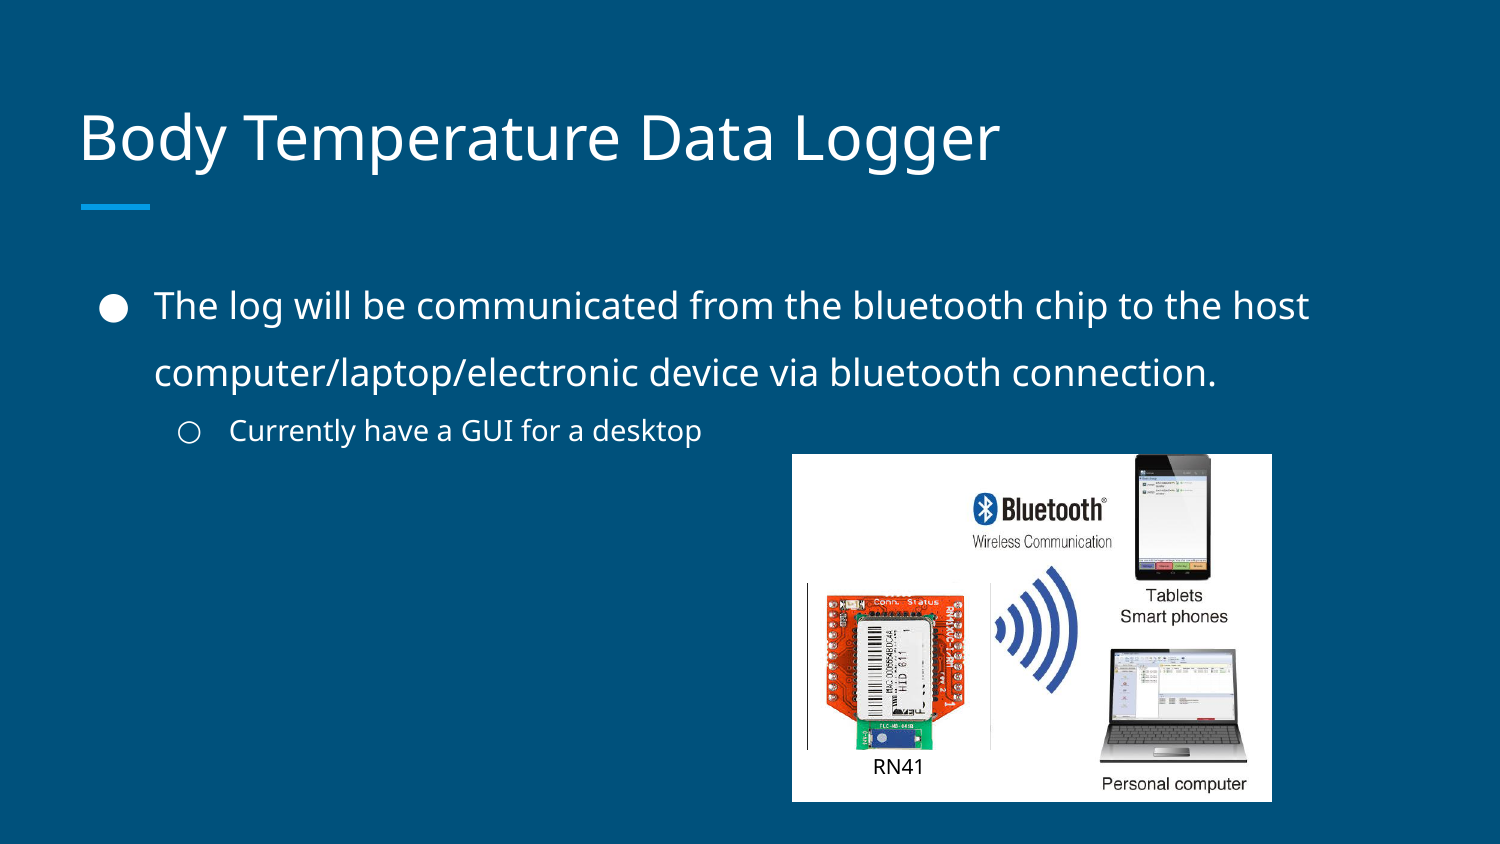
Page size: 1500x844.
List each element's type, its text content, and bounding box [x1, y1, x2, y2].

list The log will be communicated from the bluetooth chip to the host computer/laptop/electronic device via bluetooth connection. Currently have a GUI for a desktop [63, 244, 1437, 750]
title Body Temperature Data Logger [63, 75, 1437, 188]
picture [793, 455, 1271, 801]
